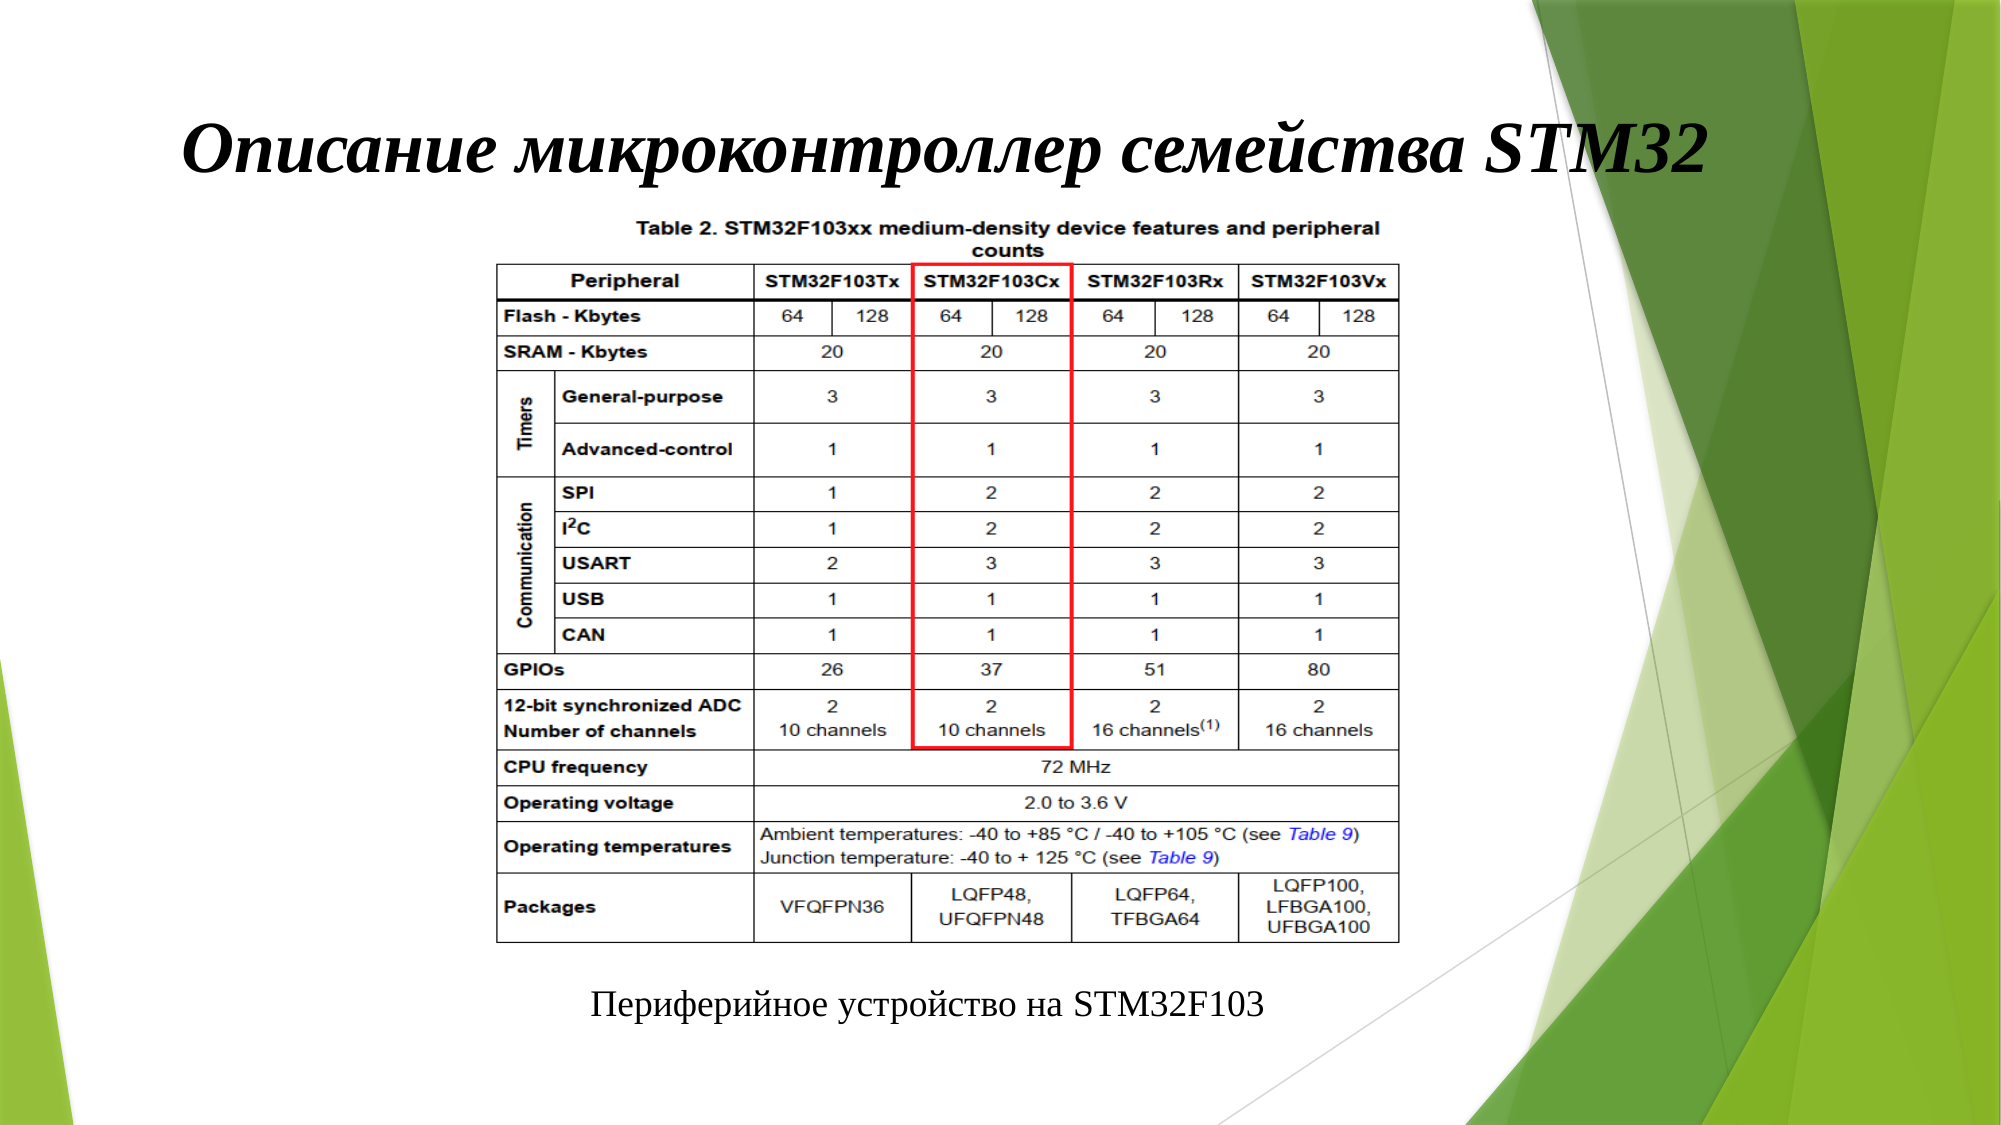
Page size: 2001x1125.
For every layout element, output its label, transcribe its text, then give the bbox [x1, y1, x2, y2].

title Описание микроконтроллер семейства STM32 [152, 91, 1740, 309]
text_box Периферийное устройство на STM32F103 [575, 971, 1280, 1032]
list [455, 199, 1437, 953]
